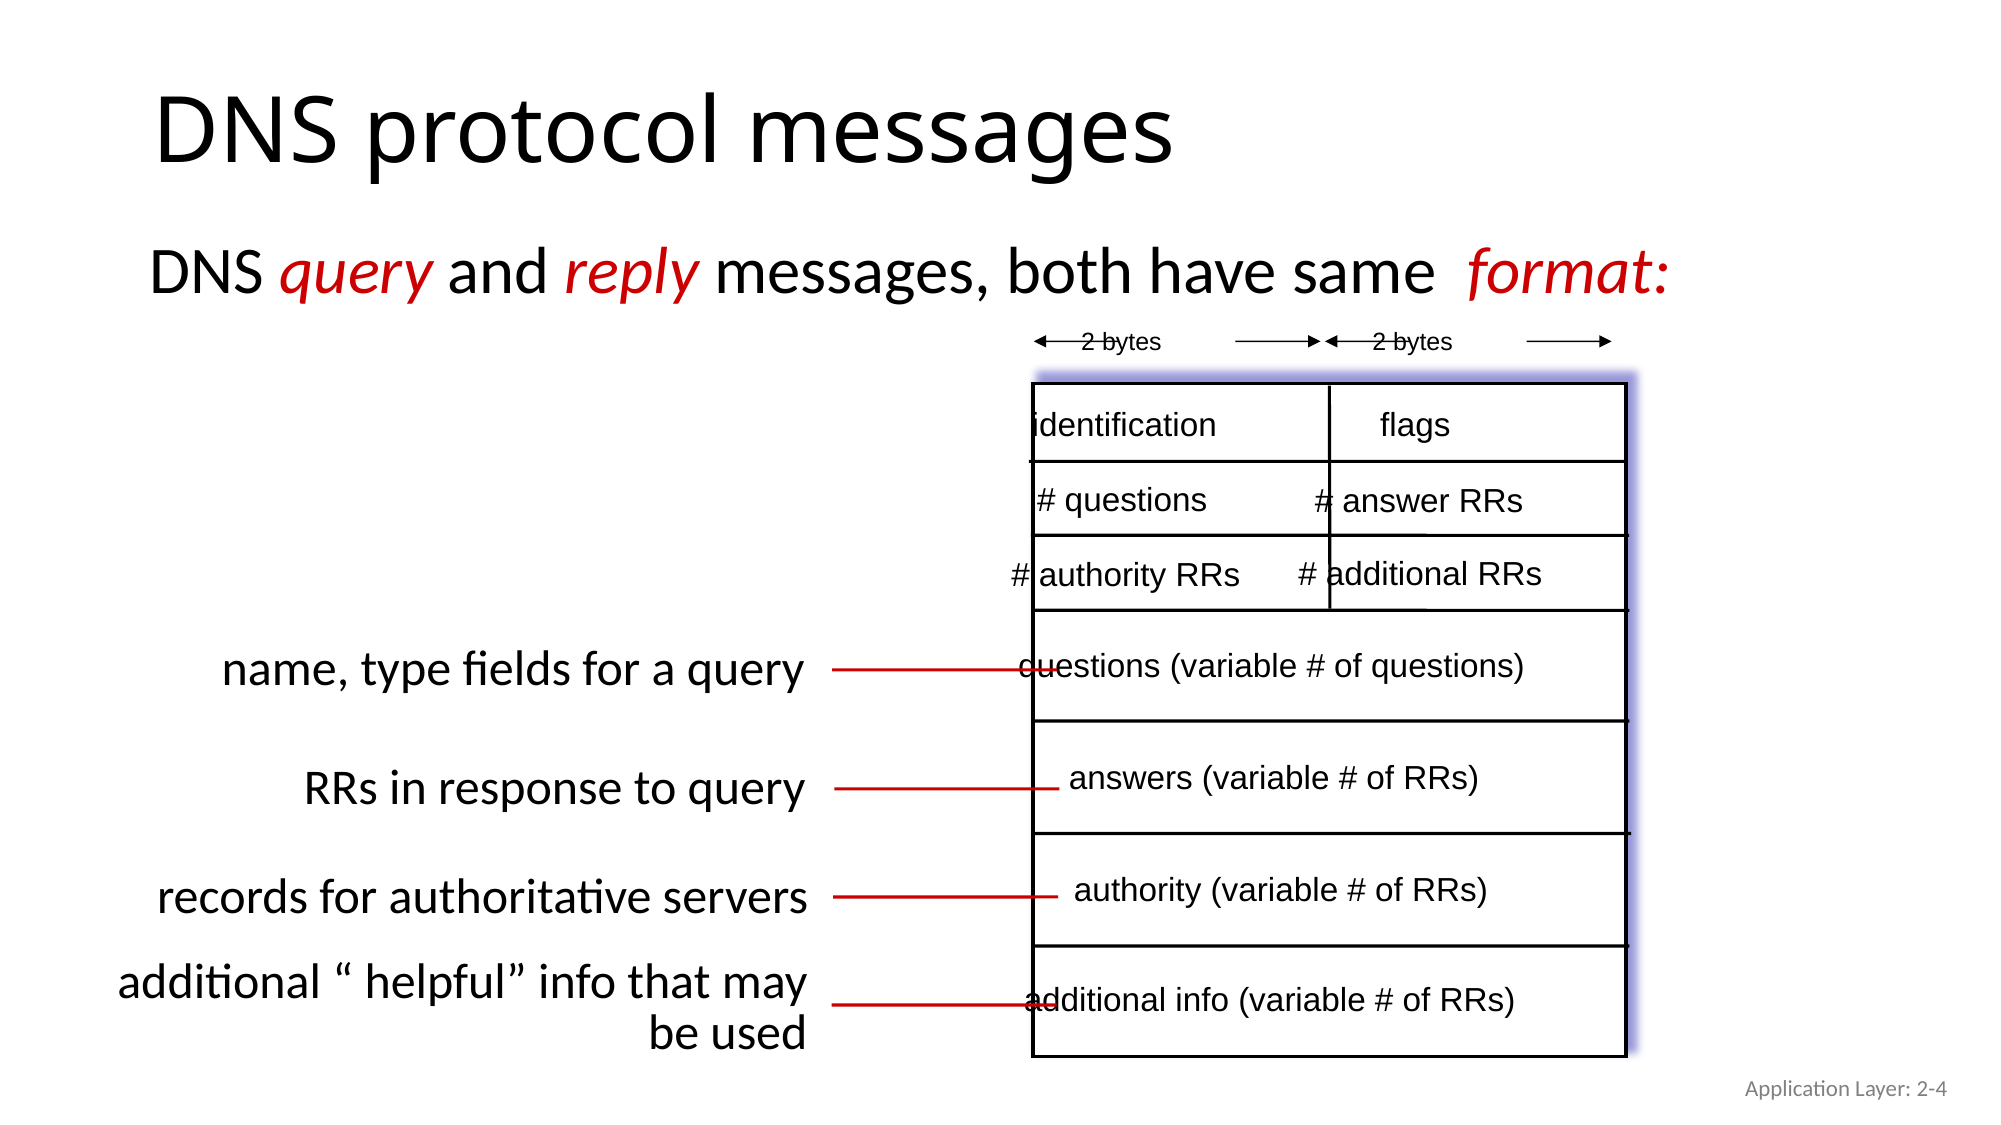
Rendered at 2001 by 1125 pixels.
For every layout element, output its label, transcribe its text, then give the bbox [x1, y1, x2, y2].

text_box name, type fields for a query [168, 637, 820, 704]
slide_number Application Layer: 2-4 [1512, 1056, 1963, 1117]
title DNS protocol messages [137, 59, 1863, 207]
text_box DNS query and reply messages, both have same format: [113, 228, 1819, 313]
text_box records for authoritative servers [35, 865, 824, 932]
text_box RRs in response to query [163, 756, 821, 822]
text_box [1028, 317, 1632, 1057]
text_box additional “ helpful” info that may be used [65, 950, 823, 1068]
